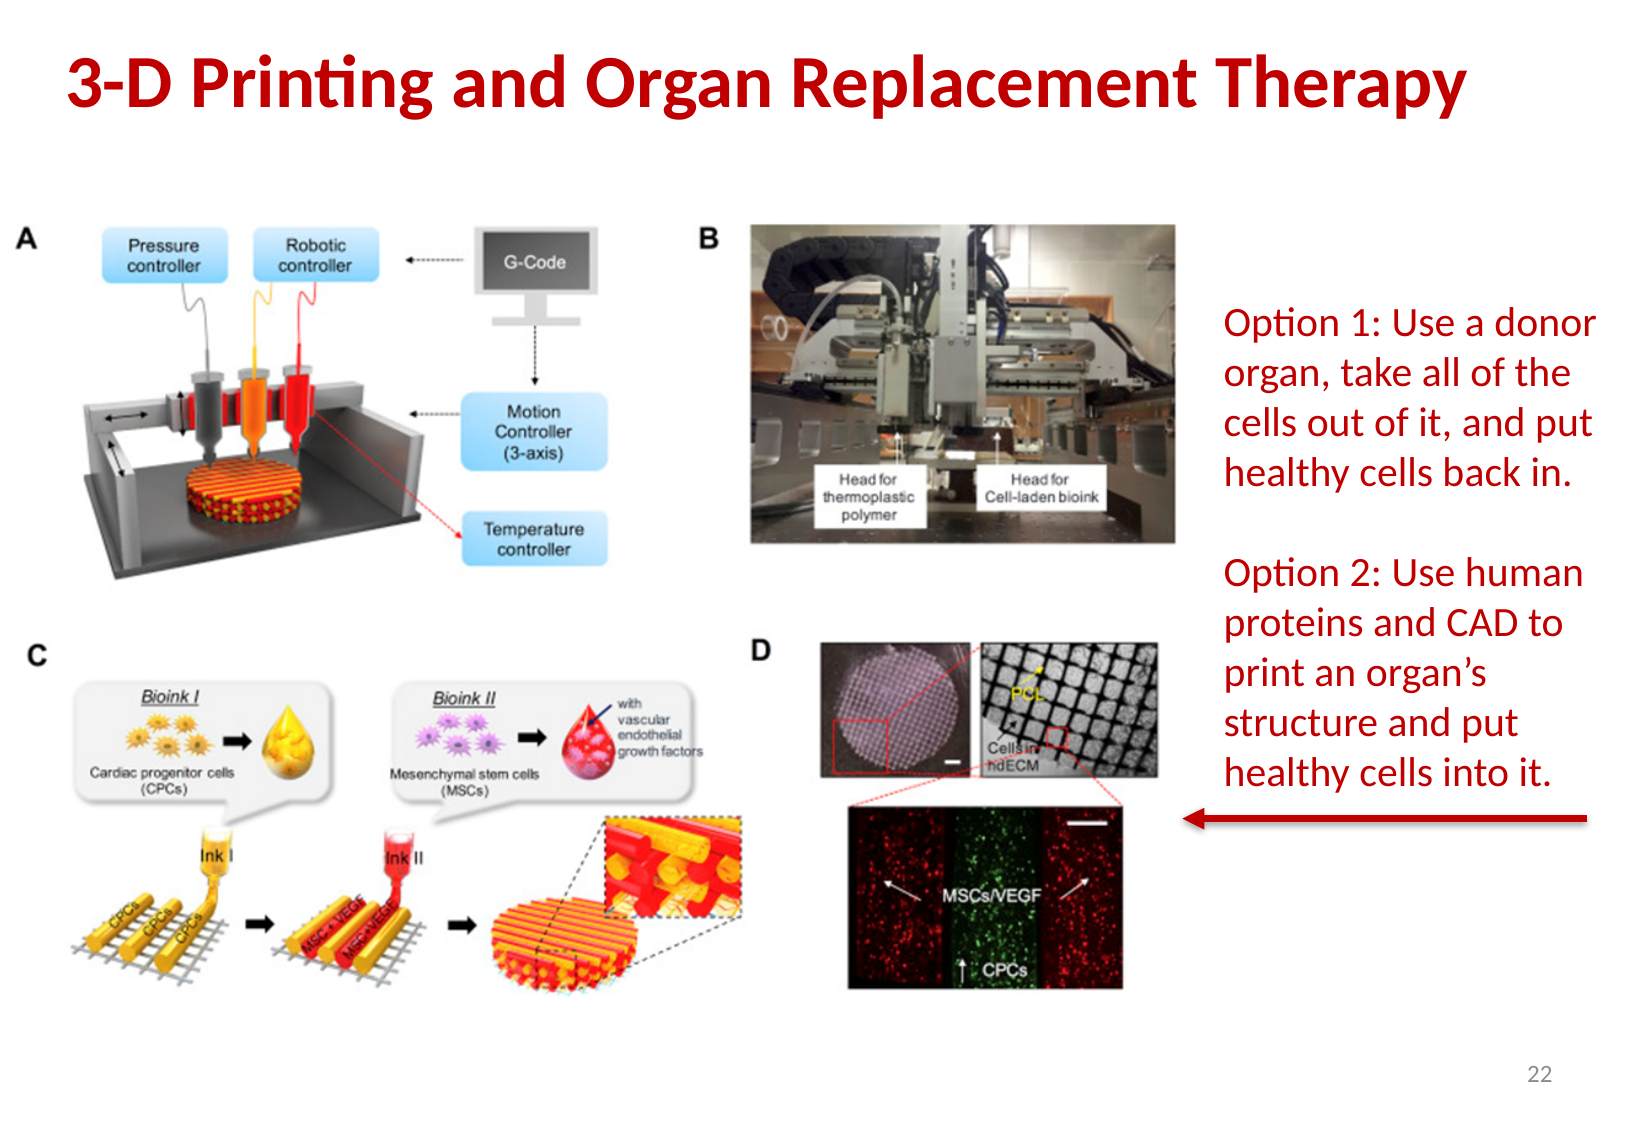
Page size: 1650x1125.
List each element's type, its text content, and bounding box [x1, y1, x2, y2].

text_box Option 1: Use a donor organ, take all of the cells out of it, and put healthy cells back in. Option 2: Use human proteins and CAD to print an organ’s structure and put healthy cells into it. [1208, 287, 1649, 808]
text_box 3-D Printing and Organ Replacement Therapy [50, 24, 1499, 131]
slide_number ‹#› [1182, 1042, 1568, 1103]
picture [14, 223, 1177, 997]
